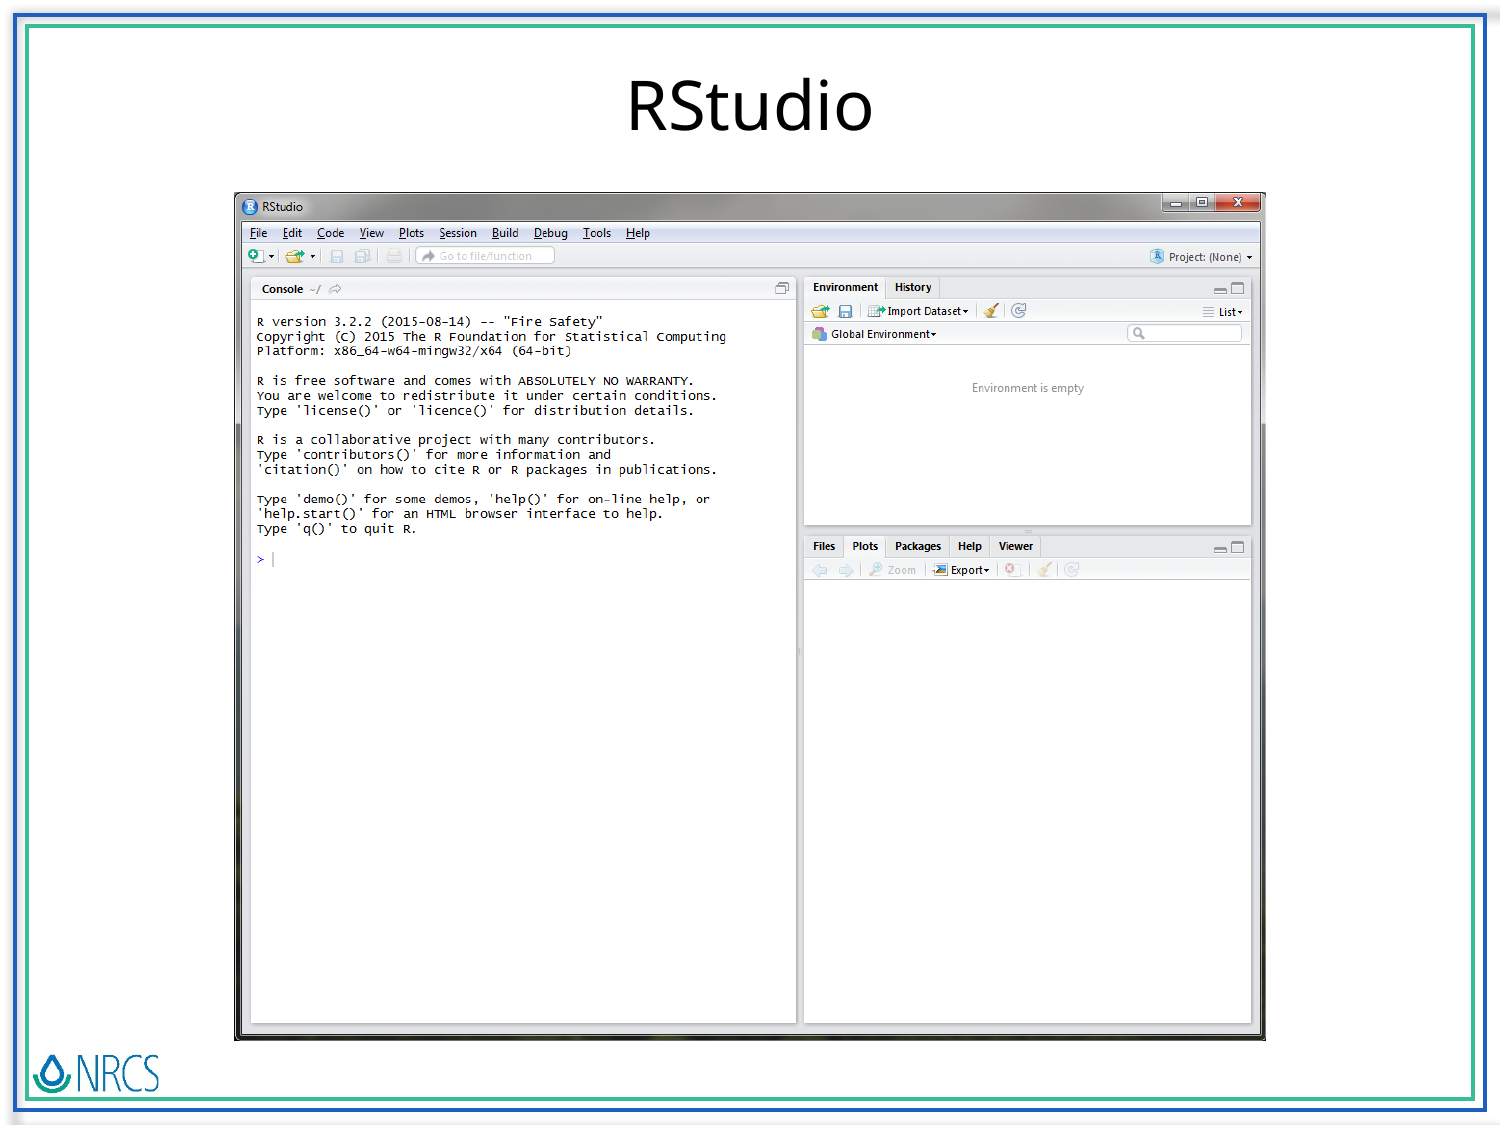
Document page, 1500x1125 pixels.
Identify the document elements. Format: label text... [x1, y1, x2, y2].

title RStudio [103, 0, 1397, 218]
picture [234, 192, 1266, 1041]
picture [33, 1048, 159, 1094]
